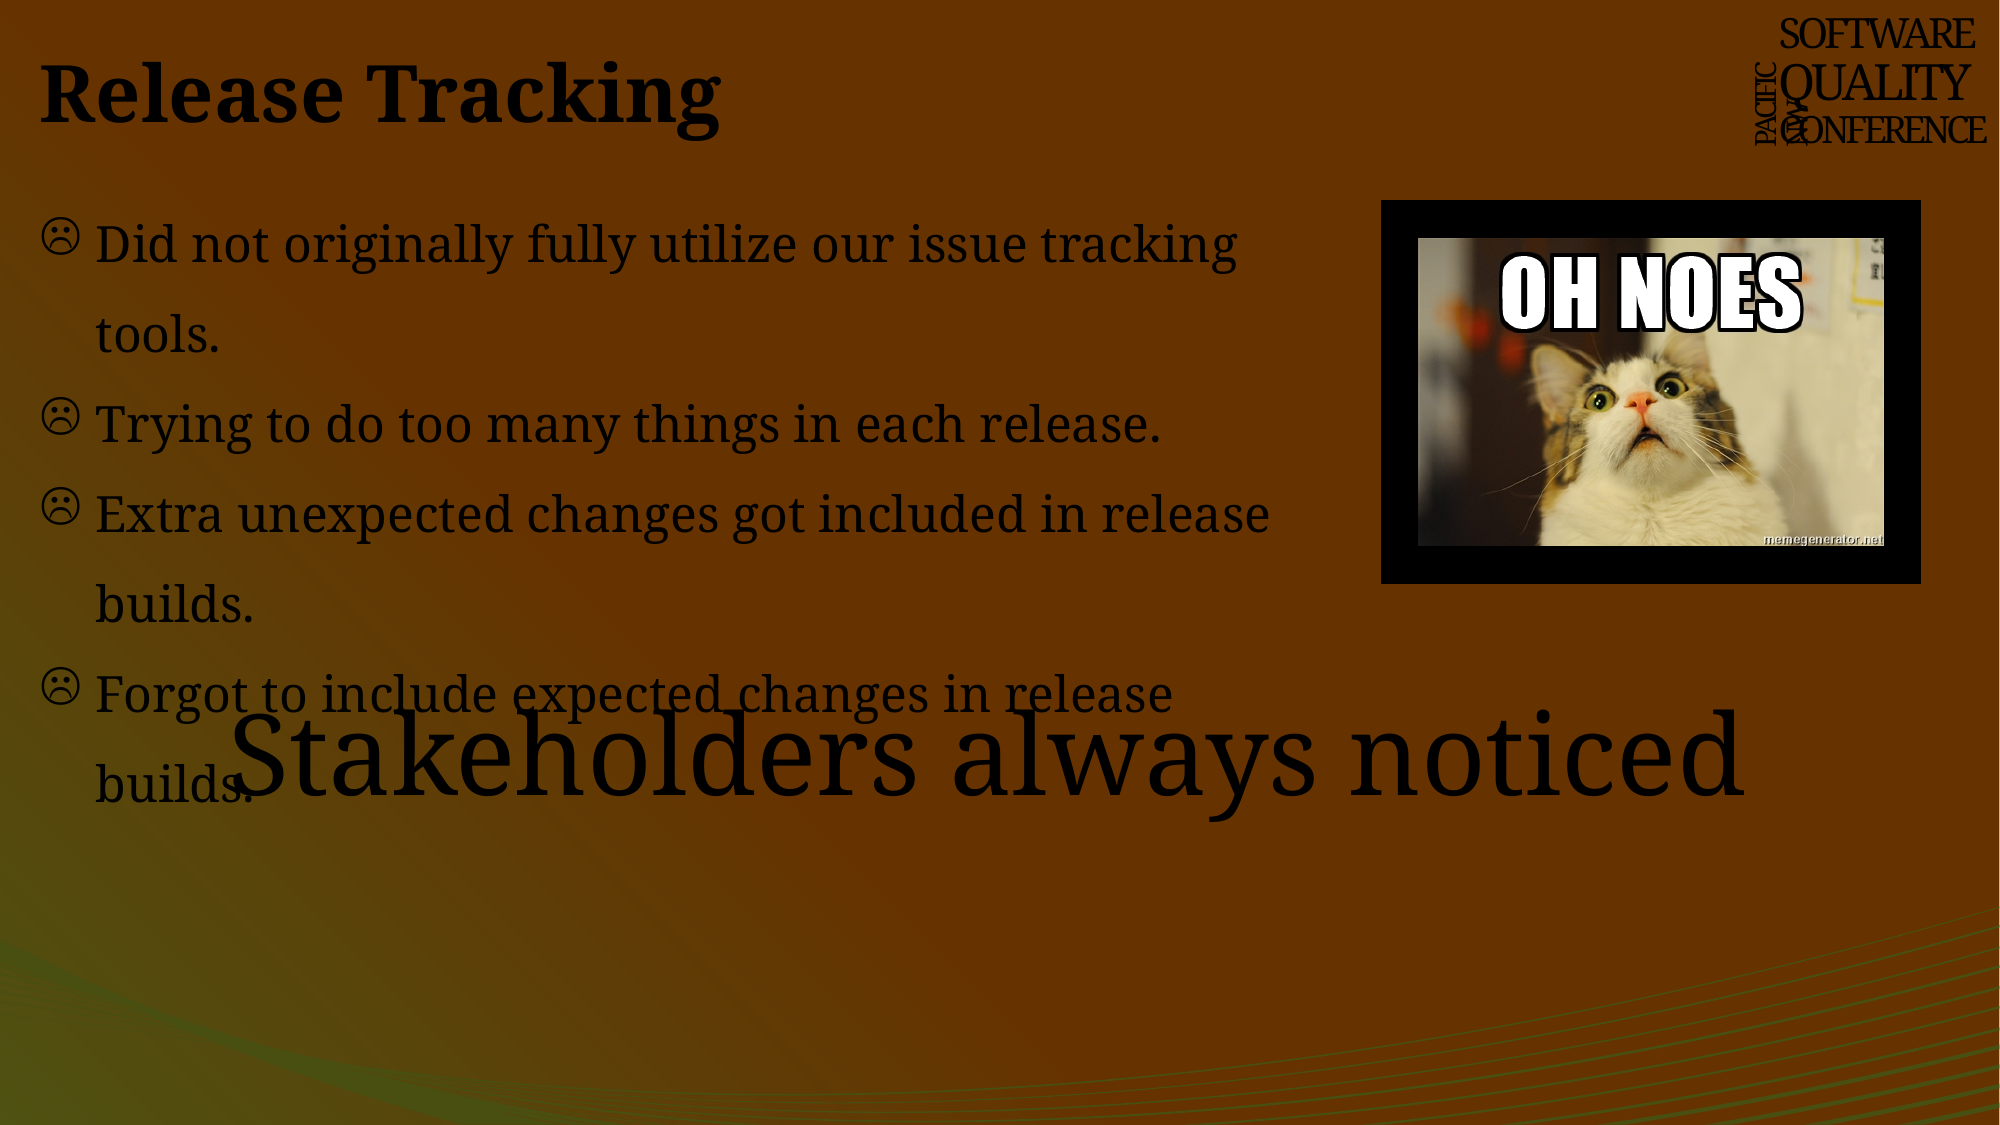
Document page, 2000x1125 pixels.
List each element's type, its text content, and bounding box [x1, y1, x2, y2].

text_box Did not originally fully utilize our issue tracking tools. Trying to do too many things in each release. Extra unexpected changes got included in release builds. Forgot to include expected changes in release builds. [24, 174, 1350, 820]
text_box PACIFIC NW [1750, 9, 1814, 148]
title Release Tracking [24, 12, 1525, 148]
text_box Stakeholders always noticed [213, 674, 1762, 825]
text_box SOFTWARE QUALITY CONFERENCE [1778, 12, 1989, 153]
picture [1418, 237, 1884, 547]
